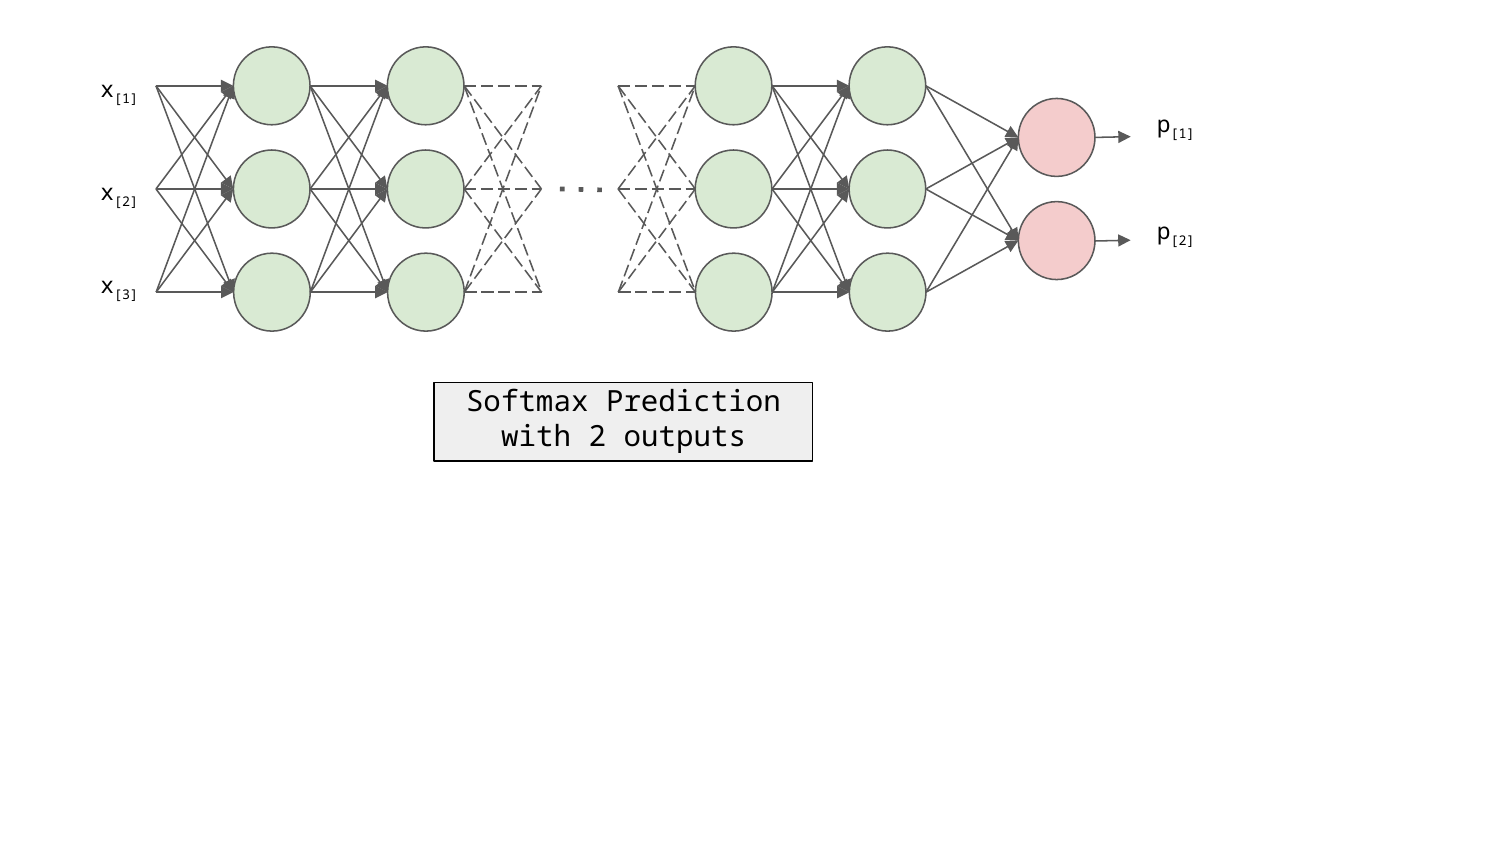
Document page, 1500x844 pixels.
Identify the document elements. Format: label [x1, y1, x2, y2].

text_box [85, 46, 1219, 332]
text_box [434, 382, 813, 461]
